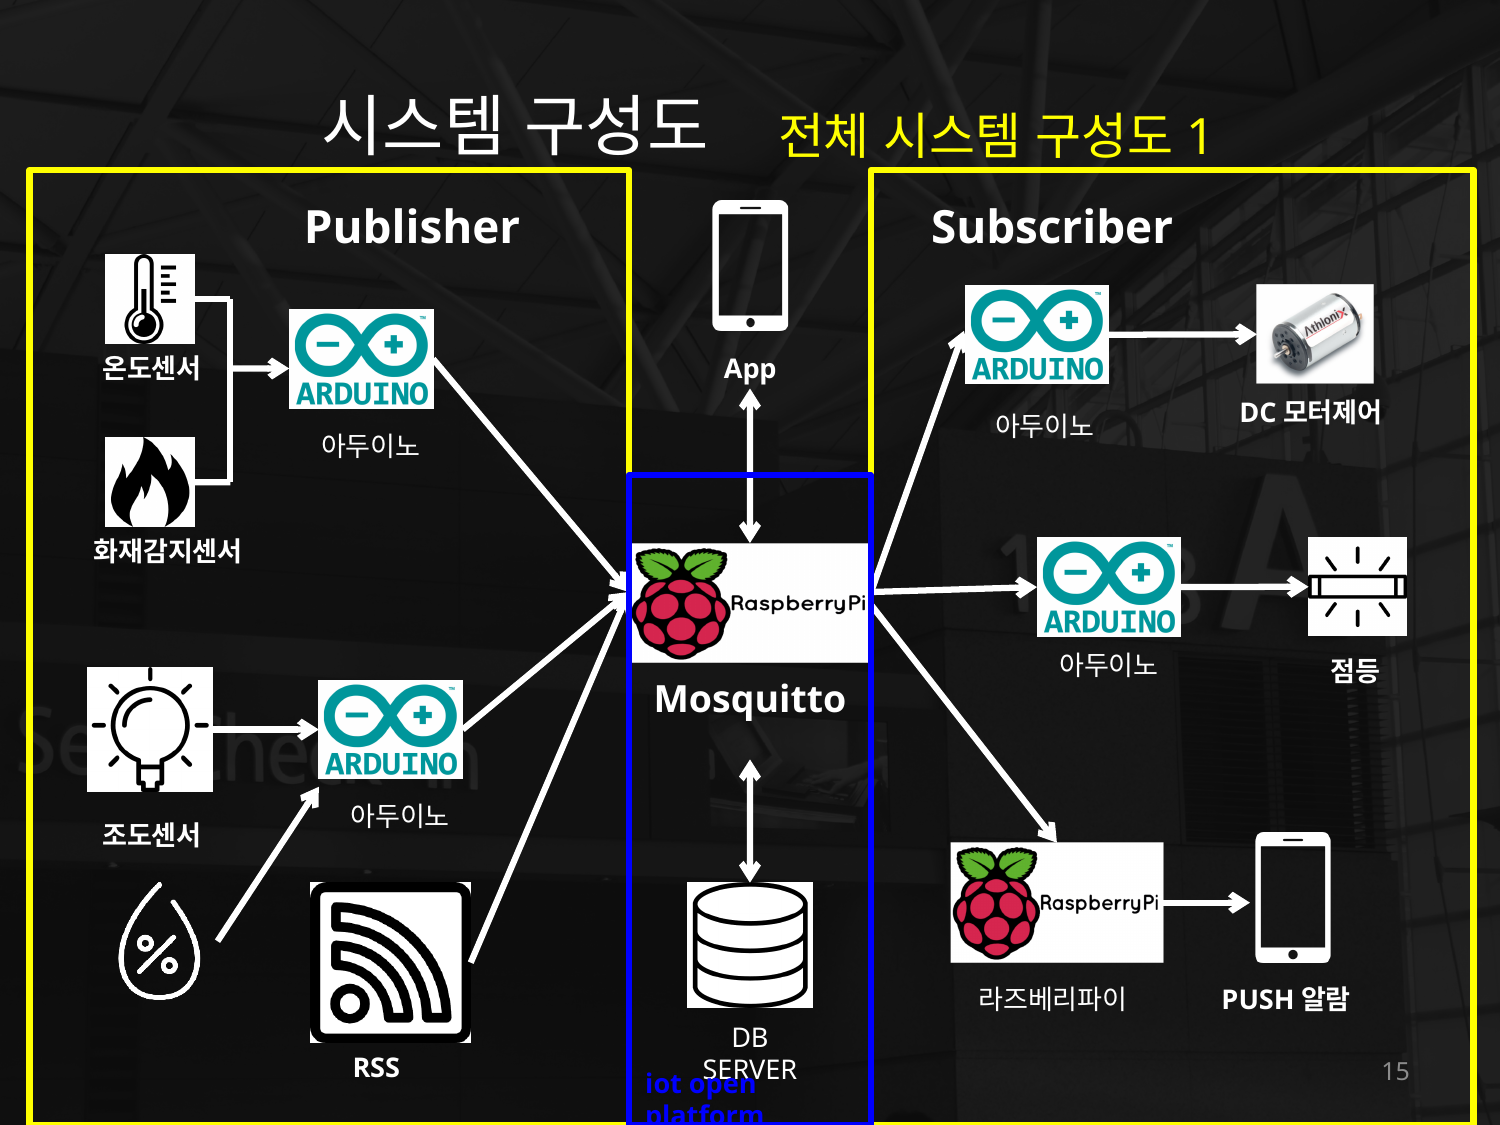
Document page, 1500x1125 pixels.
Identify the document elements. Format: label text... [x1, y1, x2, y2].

picture [687, 882, 813, 1008]
picture [105, 254, 195, 345]
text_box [786, 414, 1049, 509]
picture [318, 680, 462, 779]
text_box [844, 630, 1084, 817]
picture [288, 309, 434, 409]
text_box [627, 672, 873, 1125]
picture [950, 842, 1164, 963]
text_box [653, 473, 873, 543]
text_box 아두이노 [917, 401, 1172, 462]
picture [87, 666, 213, 793]
text_box Publisher [289, 189, 688, 320]
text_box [217, 786, 320, 942]
text_box App [685, 343, 815, 389]
picture [628, 542, 872, 664]
picture [964, 285, 1110, 385]
text_box 시스템 구성도 [306, 76, 725, 172]
picture [1036, 537, 1182, 637]
text_box iot open platform [630, 1058, 850, 1125]
picture [1308, 537, 1407, 636]
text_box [876, 586, 1031, 593]
picture [100, 882, 218, 1001]
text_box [462, 591, 630, 696]
picture [310, 882, 471, 1043]
picture [1227, 832, 1358, 963]
text_box Subscriber [916, 189, 1438, 271]
text_box 전체 시스템 구성도1 [763, 96, 1230, 172]
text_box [414, 377, 648, 574]
picture [1256, 284, 1375, 385]
text_box [27, 168, 631, 1125]
text_box [869, 168, 1476, 1125]
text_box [364, 698, 736, 857]
picture [105, 437, 195, 528]
slide_number 15 [1074, 1042, 1425, 1103]
picture [684, 200, 816, 332]
text_box 아두이노 [1087, 640, 1236, 701]
